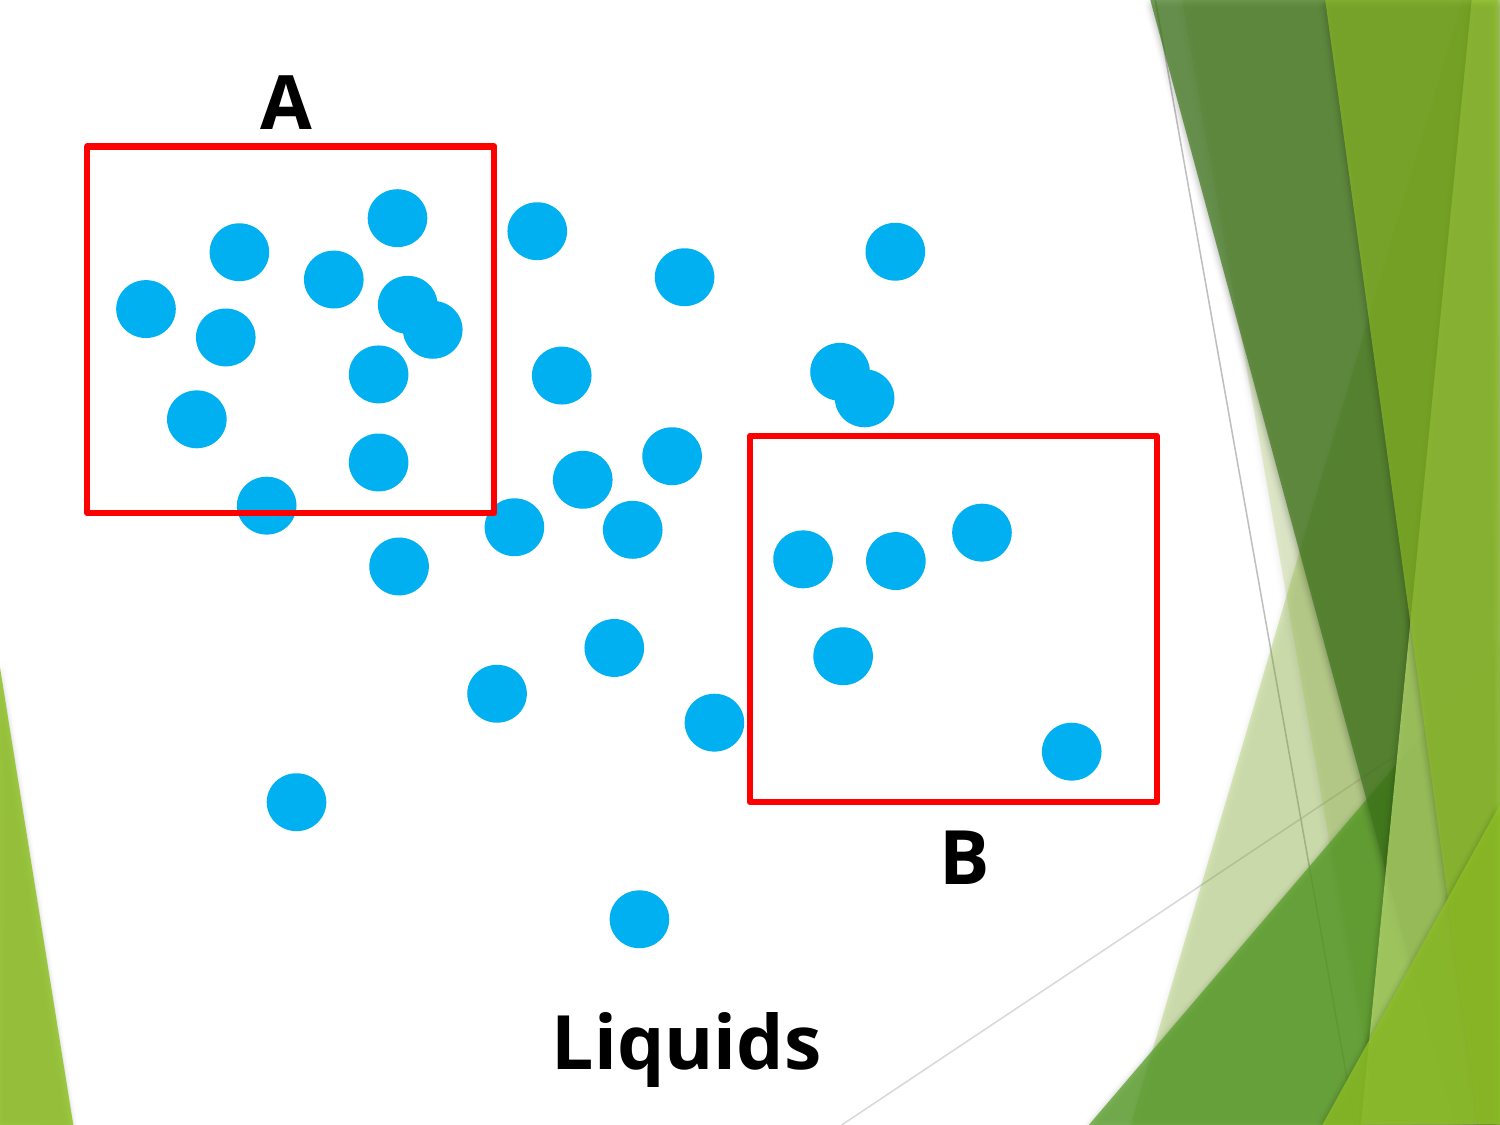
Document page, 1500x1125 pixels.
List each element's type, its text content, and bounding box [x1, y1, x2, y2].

text_box [236, 515, 297, 537]
text_box [483, 496, 546, 558]
text_box [653, 246, 716, 308]
text_box [608, 888, 671, 950]
text_box [864, 530, 928, 592]
text_box [808, 341, 872, 402]
text_box [863, 221, 927, 283]
text_box A [245, 47, 599, 153]
text_box [640, 425, 704, 487]
text_box [367, 535, 431, 598]
text_box [811, 625, 875, 687]
text_box [465, 663, 529, 725]
text_box Liquids [537, 987, 890, 1092]
text_box [86, 145, 496, 515]
text_box [950, 502, 1014, 564]
text_box [551, 449, 615, 511]
text_box [265, 771, 328, 833]
text_box [683, 692, 746, 754]
text_box [601, 499, 665, 561]
text_box [748, 434, 1158, 804]
text_box [505, 200, 569, 262]
text_box B [925, 802, 1279, 907]
text_box [833, 367, 897, 429]
text_box [582, 617, 646, 679]
text_box [771, 528, 835, 590]
text_box [1040, 721, 1104, 783]
text_box [530, 345, 594, 407]
